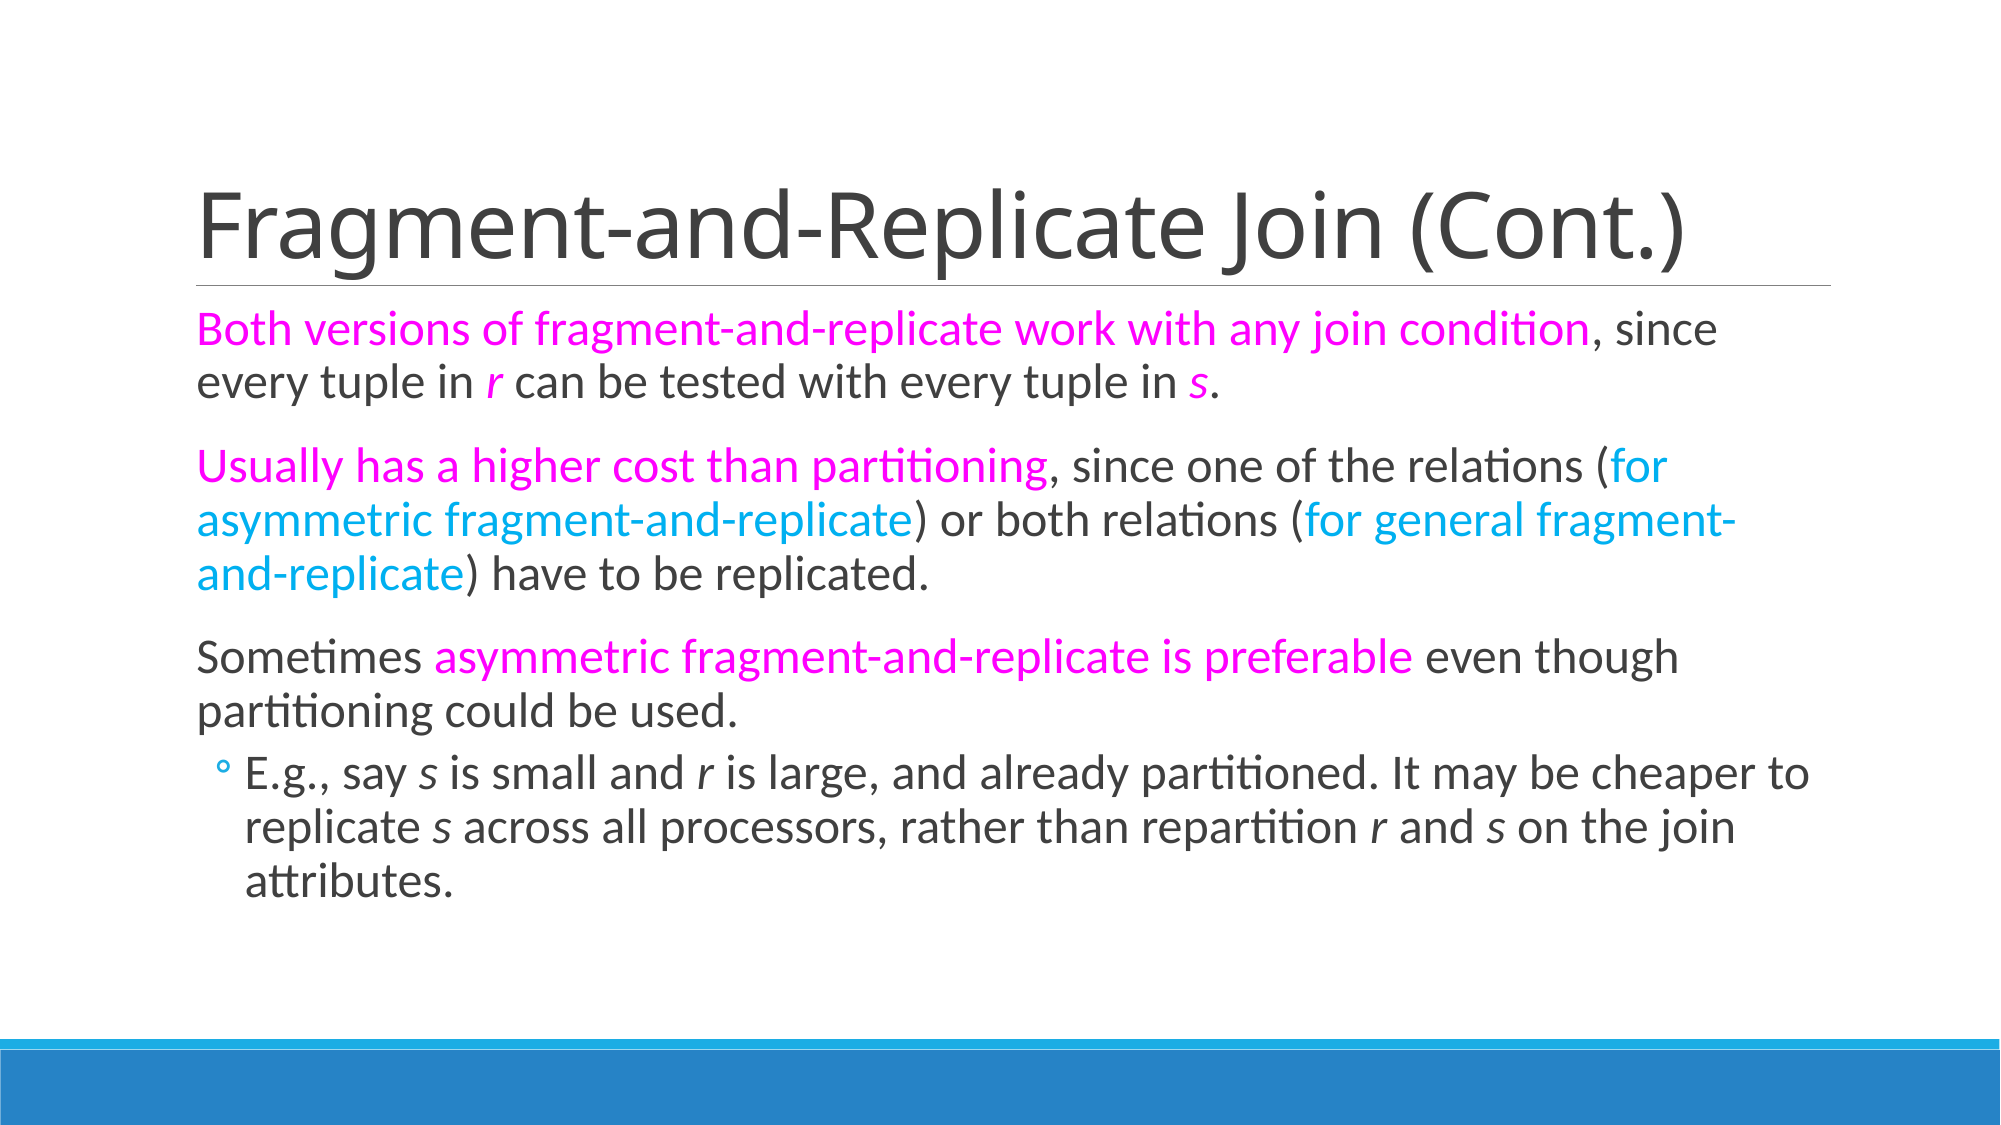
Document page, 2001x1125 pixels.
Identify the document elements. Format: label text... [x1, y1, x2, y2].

title Fragment-and-Replicate Join (Cont.) [180, 47, 1830, 285]
list Both versions of fragment-and-replicate work with any join condition, since every tuple in r can be tested with every tuple in s. Usually has a higher cost than partitioning, since one of the relations (for asymmetric fragment-and-replicate) or both relations (for general fragment-and-replicate) have to be replicated. Sometimes asymmetric fragment-and-replicate is preferable even though partitioning could be used. E.g., say s is small and r is large, and already partitioned. It may be cheaper to replicate s across all processors, rather than repartition r and s on the join attributes. [181, 294, 1819, 1032]
